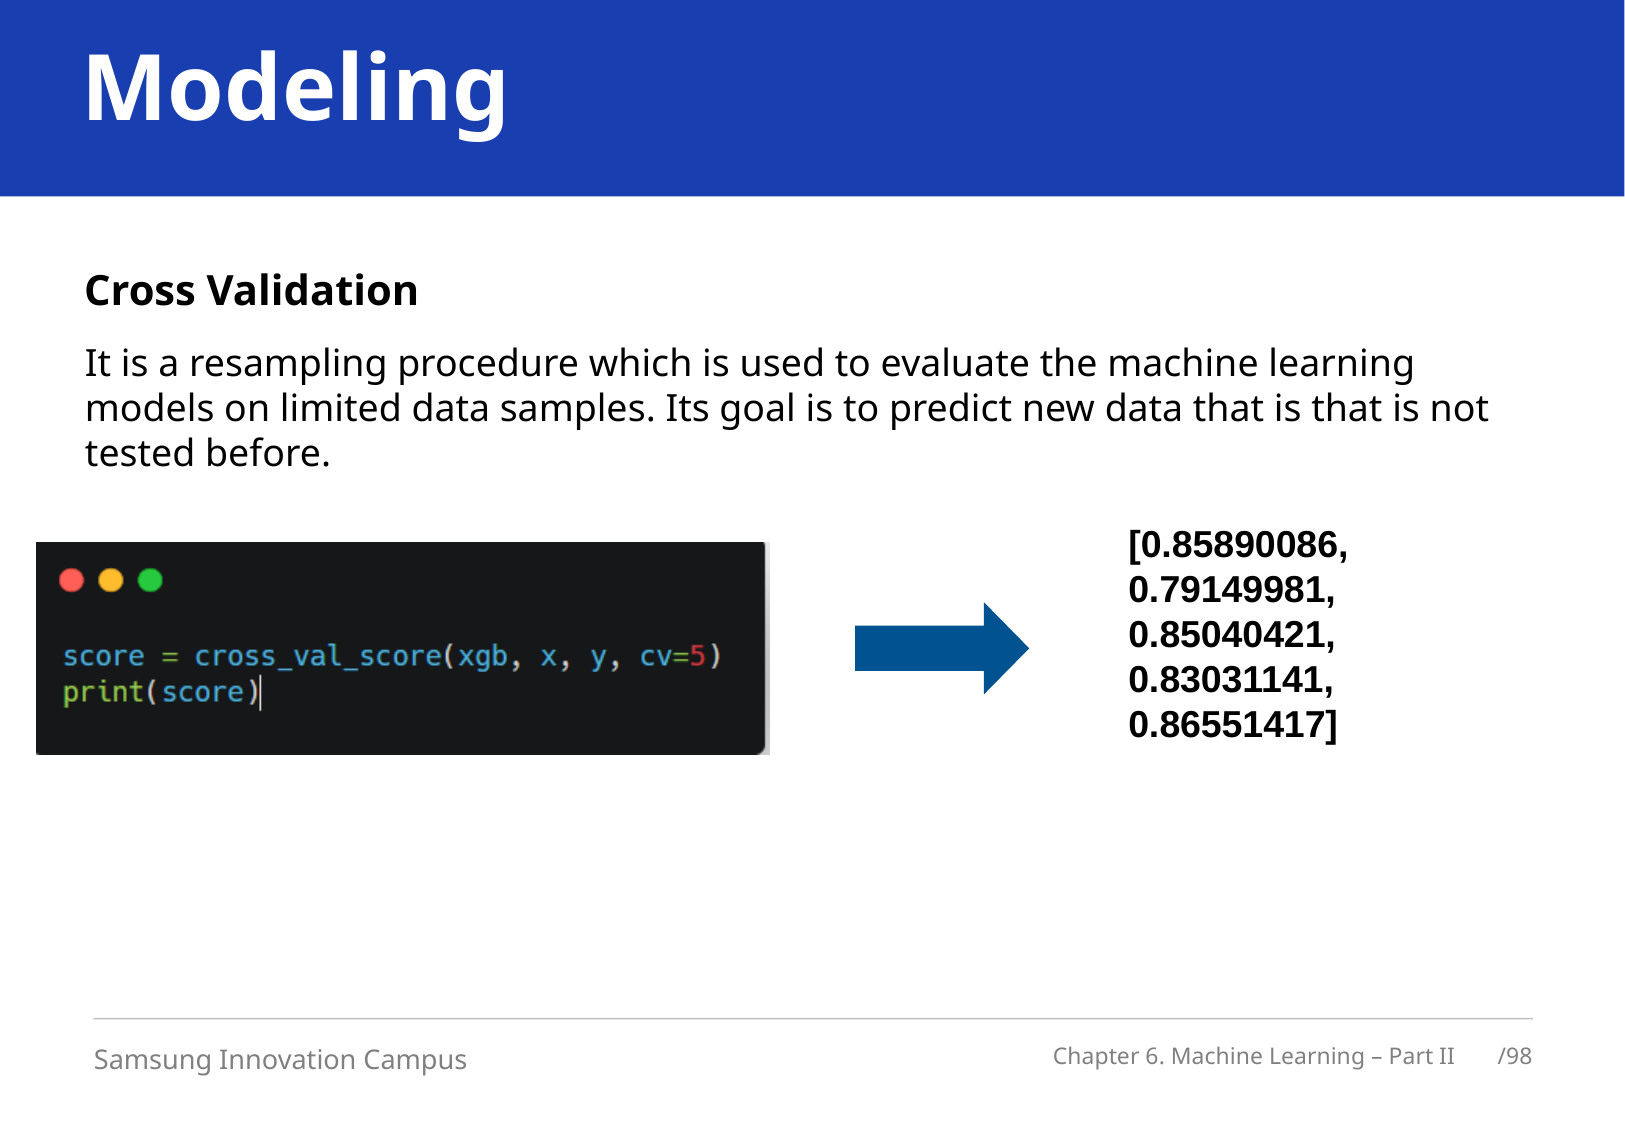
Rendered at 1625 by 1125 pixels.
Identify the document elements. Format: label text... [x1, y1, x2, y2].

text_box [0.85890086, 0.79149981, 0.85040421, 0.83031141, 0.86551417] [1113, 512, 1471, 752]
text_box It is a resampling procedure which is used to evaluate the machine learning models on limited data samples. Its goal is to predict new data that is that is not tested before. [70, 331, 1554, 481]
picture [36, 541, 770, 755]
text_box [855, 602, 1030, 695]
title Modeling [81, 51, 1544, 240]
text_box Cross Validation [69, 256, 514, 366]
